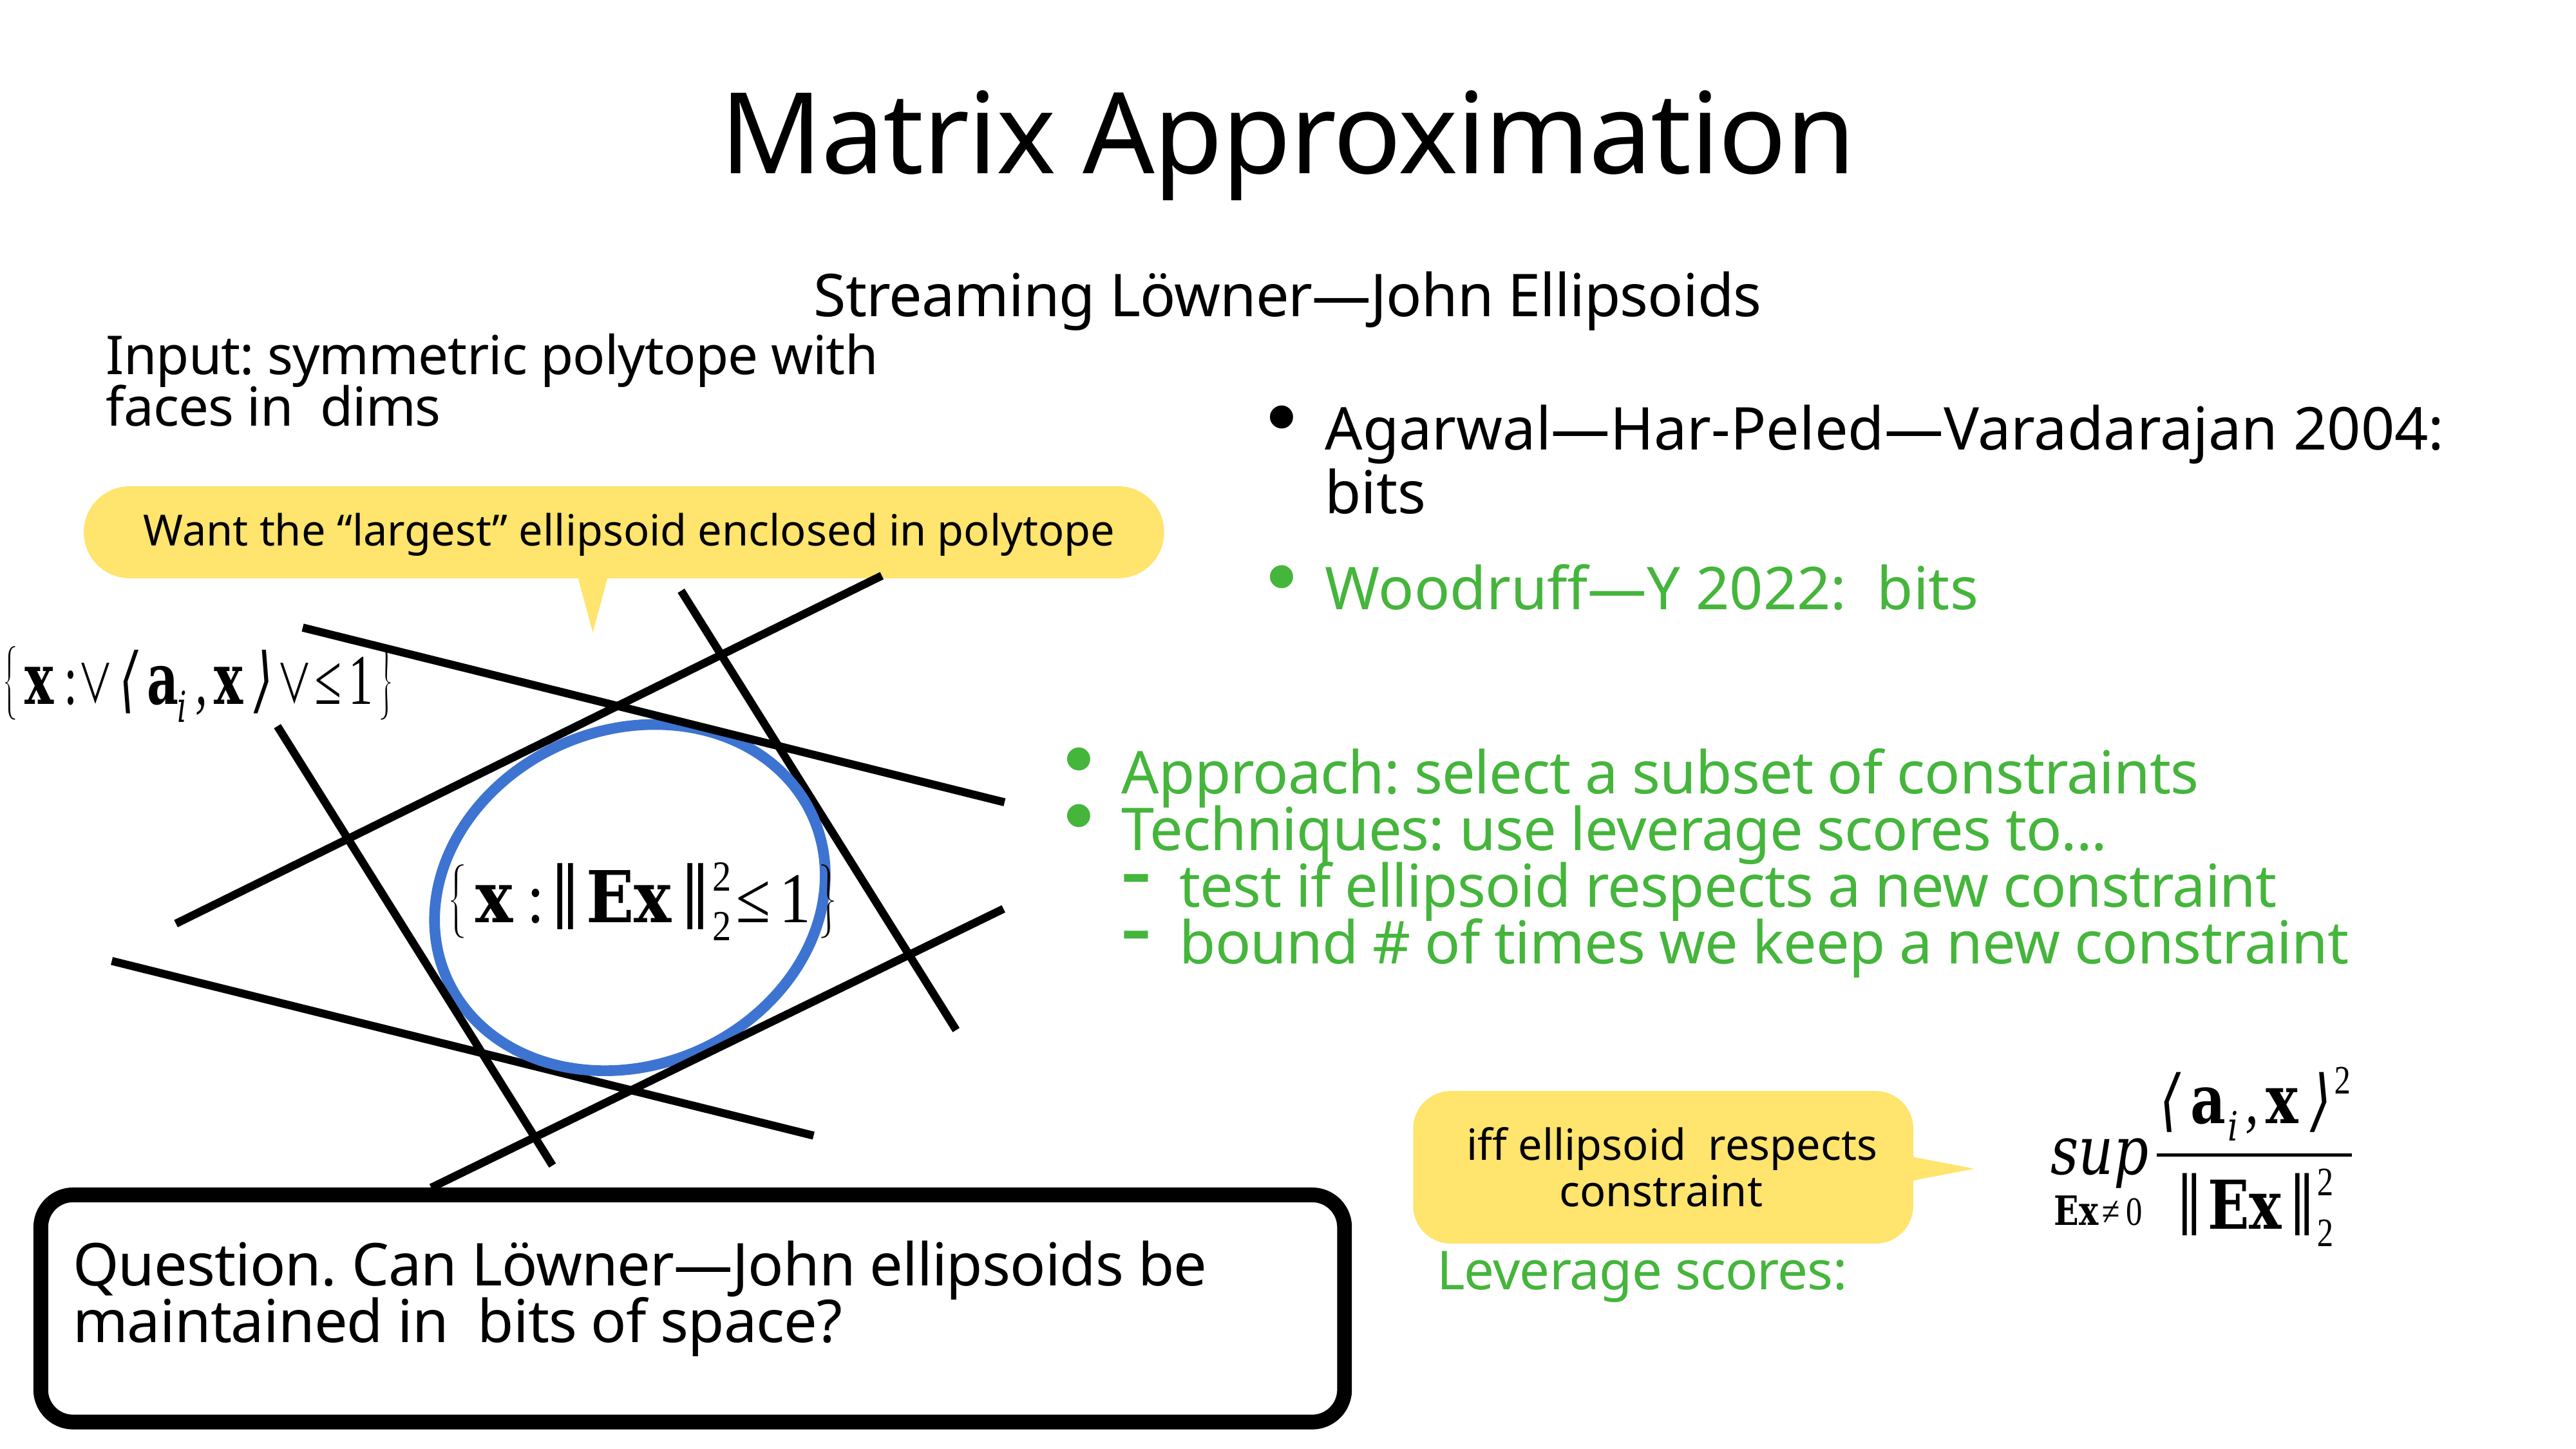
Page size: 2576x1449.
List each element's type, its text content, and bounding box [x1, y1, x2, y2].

title Matrix Approximation [128, 81, 2448, 251]
text_box [41, 1195, 1345, 1423]
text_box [1413, 1090, 1975, 1244]
list Streaming Löwner—John Ellipsoids [128, 251, 2448, 341]
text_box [39, 455, 1221, 633]
text_box [434, 724, 826, 1071]
